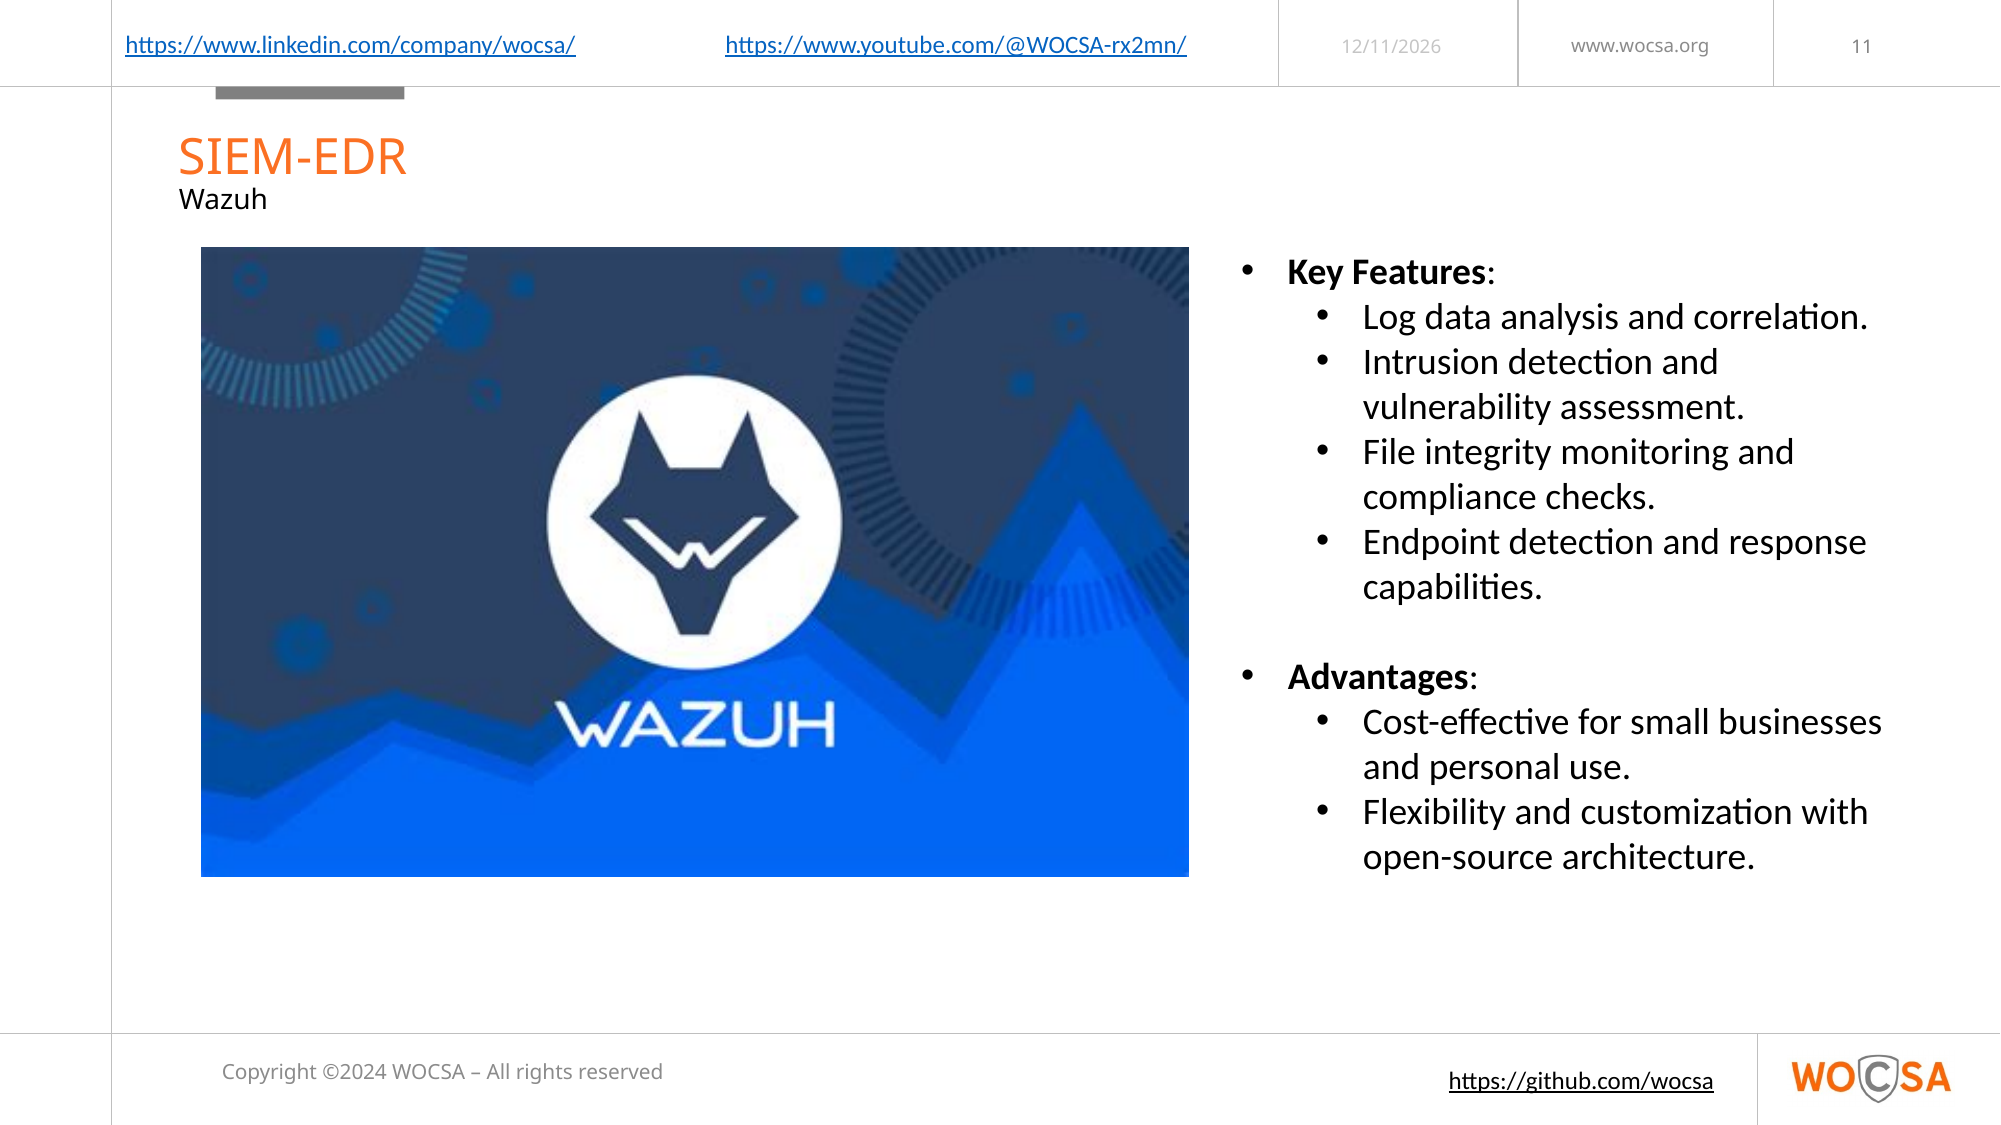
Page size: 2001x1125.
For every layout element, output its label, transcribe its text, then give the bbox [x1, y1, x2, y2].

text_box Key Features: Log data analysis and correlation. Intrusion detection and vulnerability assessment. File integrity monitoring and compliance checks. Endpoint detection and response capabilities. Advantages: Cost-effective for small businesses and personal use. Flexibility and customization with open-source architecture. [1226, 239, 1905, 885]
text_box https://github.com/wocsa [1433, 1057, 1841, 1102]
title SIEM-EDR Wazuh [163, 122, 1272, 224]
picture [201, 247, 1189, 878]
picture [1787, 1050, 1955, 1107]
footer Copyright ©2024 WOCSA – All rights reserved [110, 1042, 786, 1103]
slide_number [1280, 27, 1512, 67]
text_box https://www.linkedin.com/company/wocsa/ https://www.youtube.com/@WOCSA-rx2mn/ [110, 21, 1280, 67]
